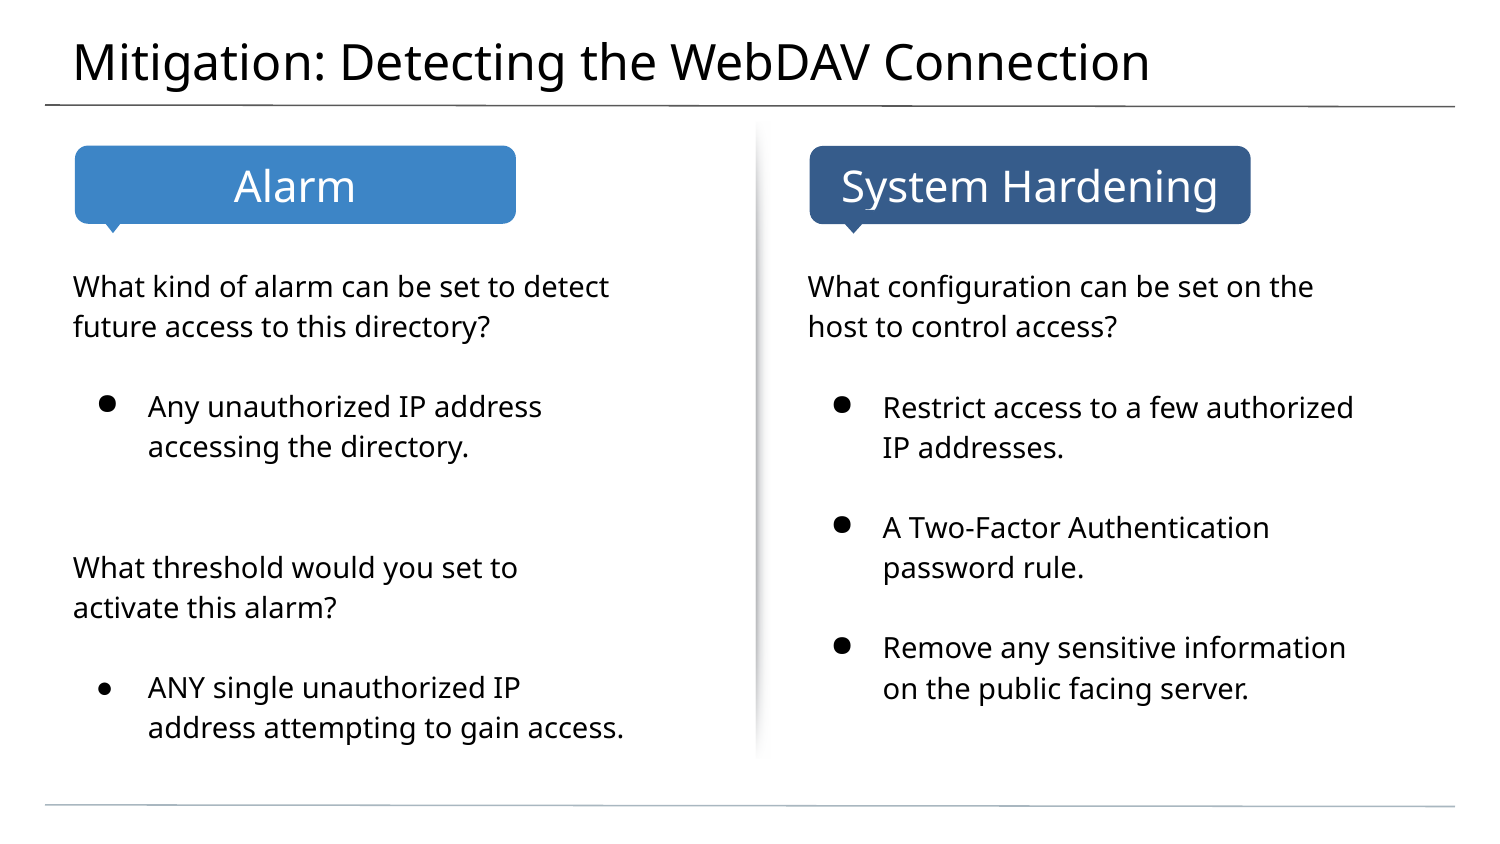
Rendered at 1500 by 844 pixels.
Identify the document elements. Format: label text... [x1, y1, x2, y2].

picture [703, 107, 839, 782]
subtitle What kind of alarm can be set to detect future access to this directory? Any unauthorized IP address accessing the directory. What threshold would you set to activate this alarm? ANY single unauthorized IP address attempting to gain access. [0, 262, 704, 805]
title Mitigation: Detecting the WebDAV Connection [0, 0, 1500, 88]
subtitle What configuration can be set on the host to control access? Restrict access to a few authorized IP addresses. A Two-Factor Authentication password rule. Remove any sensitive information on the public facing server. [732, 263, 1438, 805]
